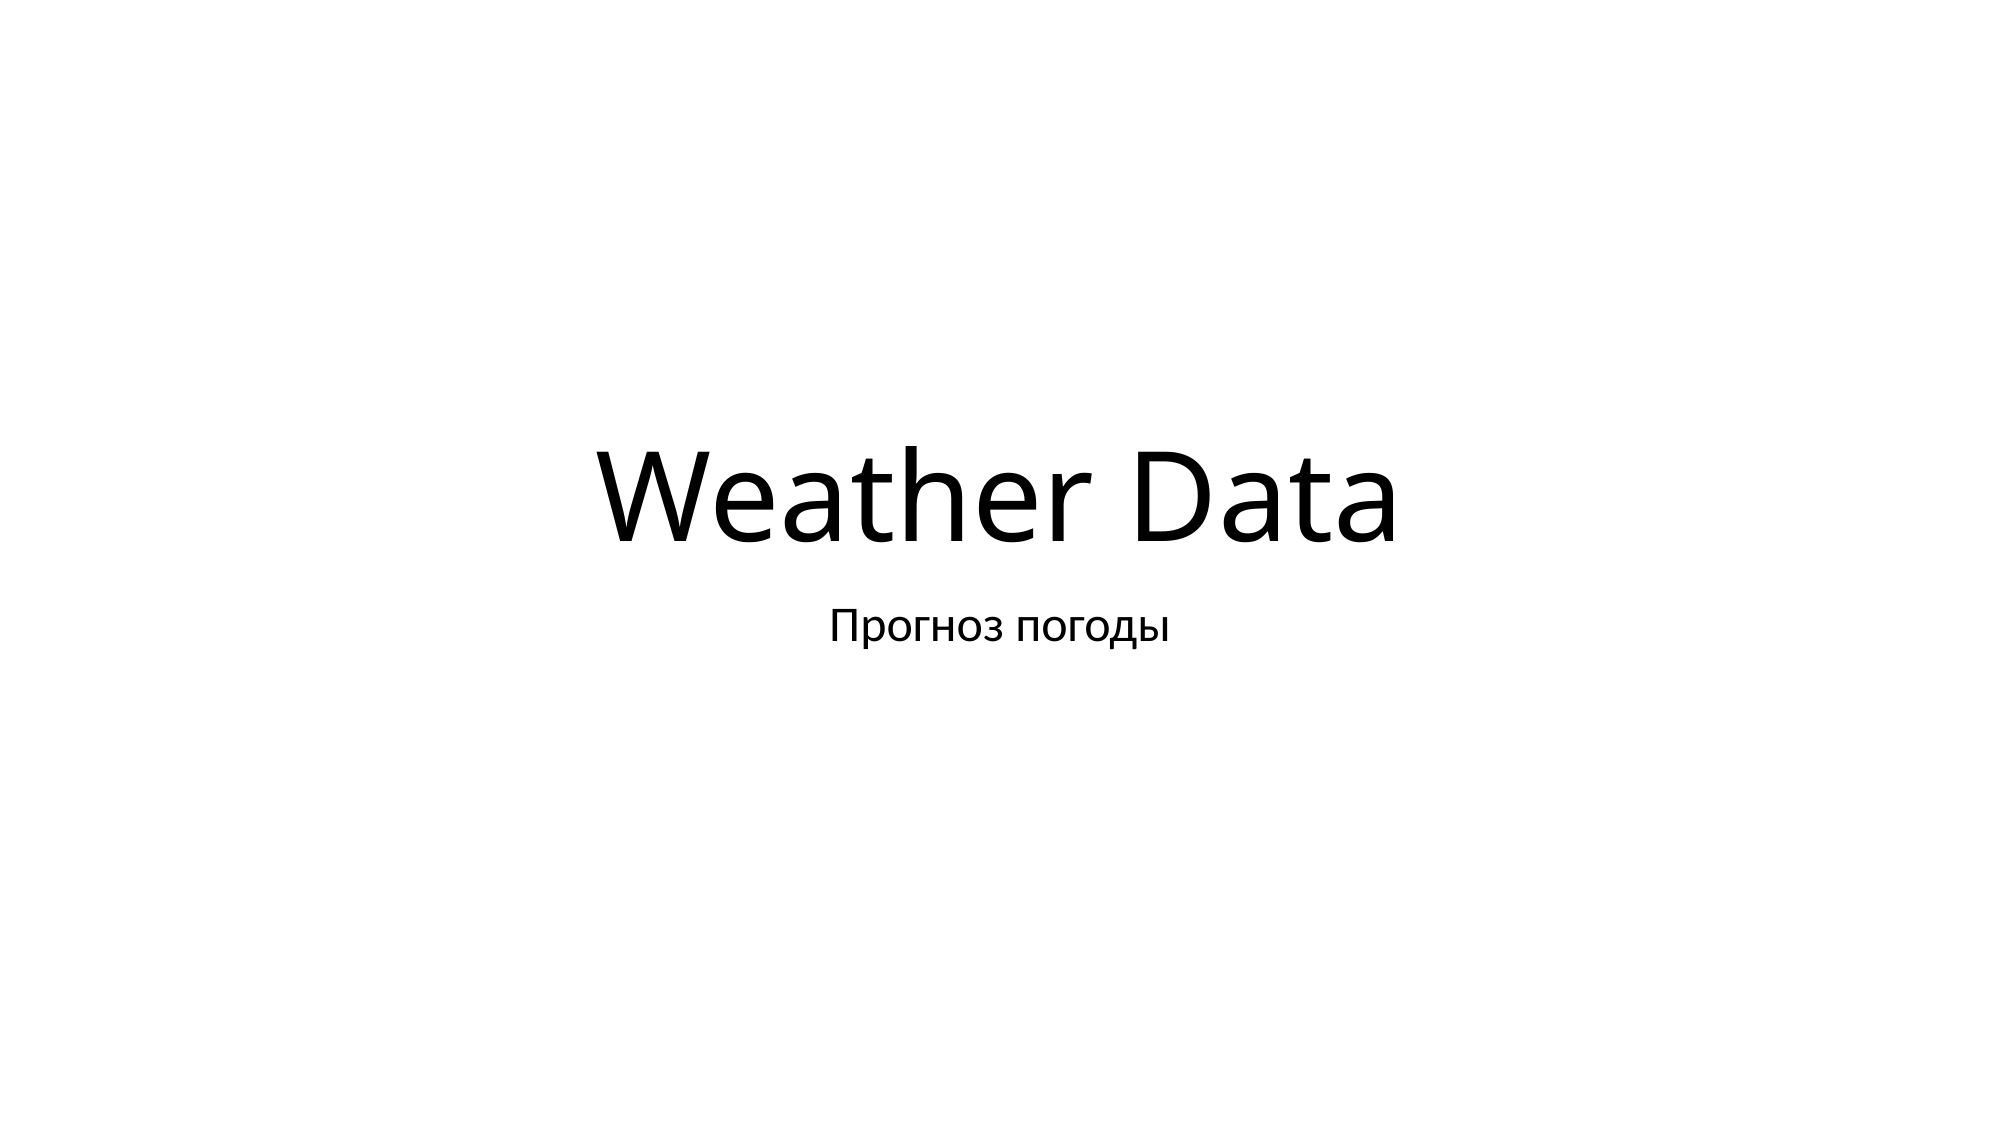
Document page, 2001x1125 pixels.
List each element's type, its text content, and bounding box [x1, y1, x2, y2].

subtitle Прогноз погоды [249, 590, 1750, 863]
title Weather Data [249, 184, 1750, 576]
